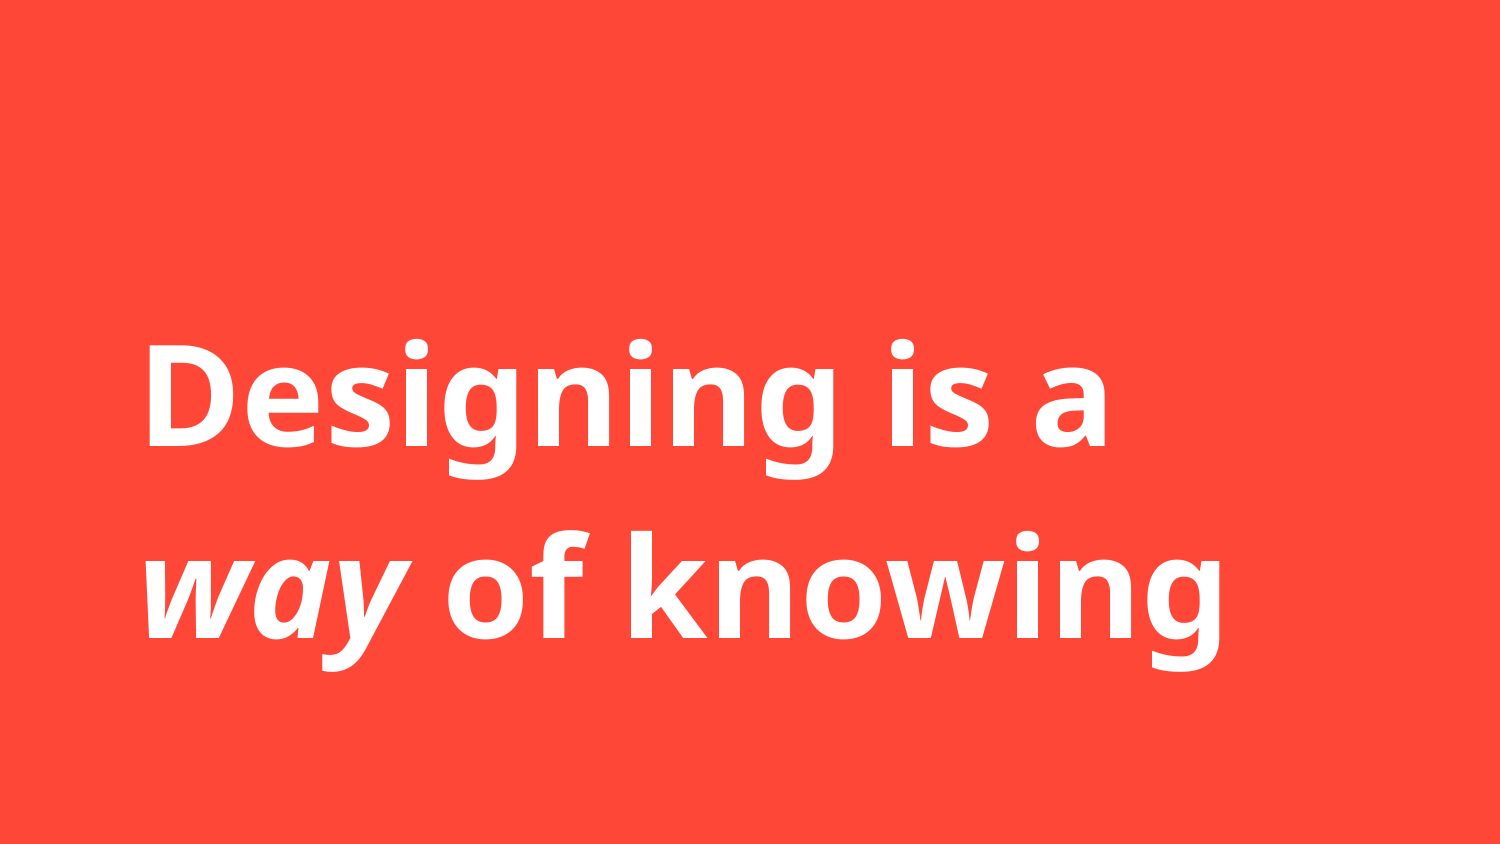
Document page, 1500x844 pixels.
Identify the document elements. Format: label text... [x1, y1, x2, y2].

text_box Designing is a way of knowing [122, 236, 1377, 740]
